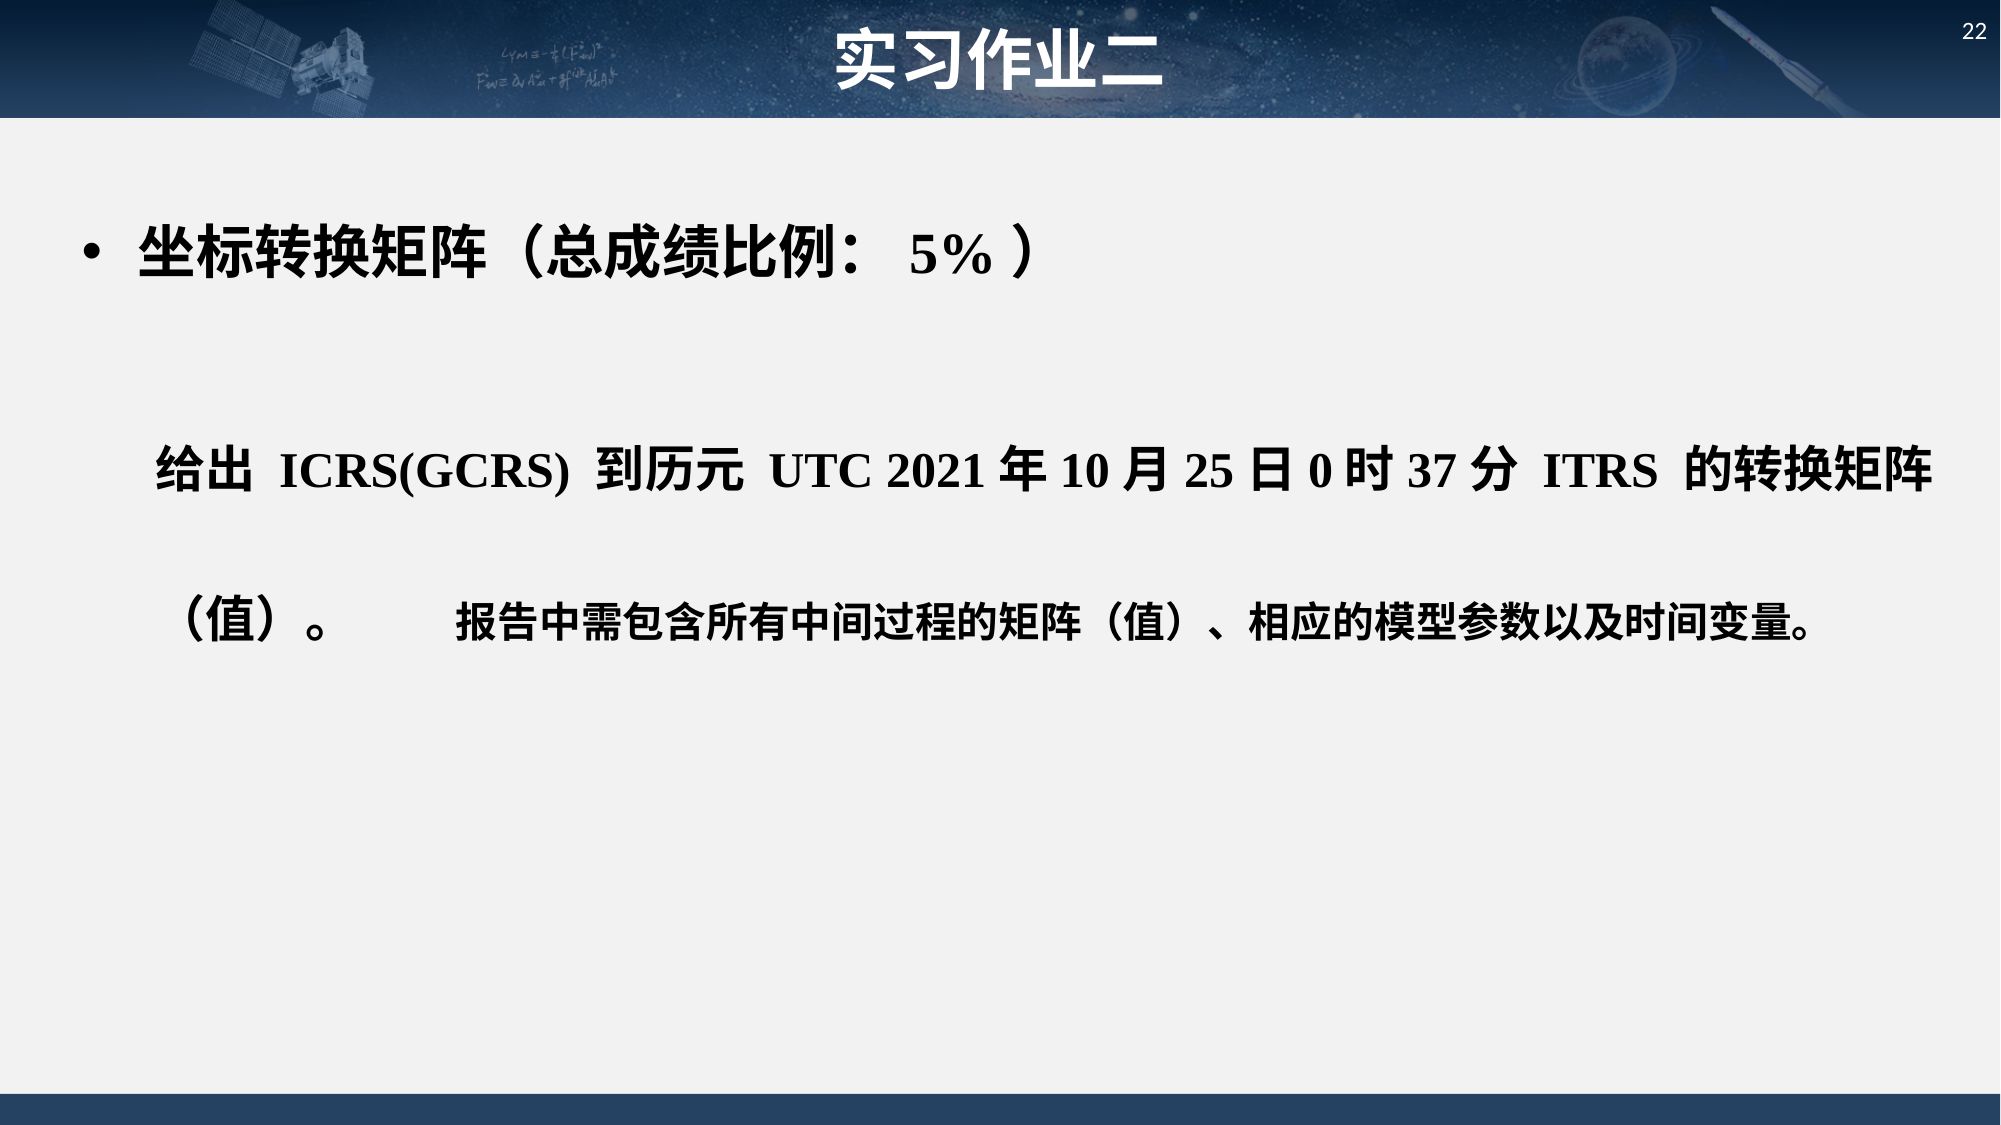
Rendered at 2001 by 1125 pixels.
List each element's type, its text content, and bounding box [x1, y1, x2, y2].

picture [0, 0, 2001, 118]
text_box 实习作业二 [0, 0, 2000, 117]
text_box 坐标转换矩阵（总成绩比例：5%） 给出 ICRS(GCRS) 到历元 UTC 2021年10月25日0时37分 ITRS 的转换矩阵（值）。 报告中需包含所有中间过程的矩阵（值）、相应的模型参数以及时间变量。 [66, 172, 1960, 655]
